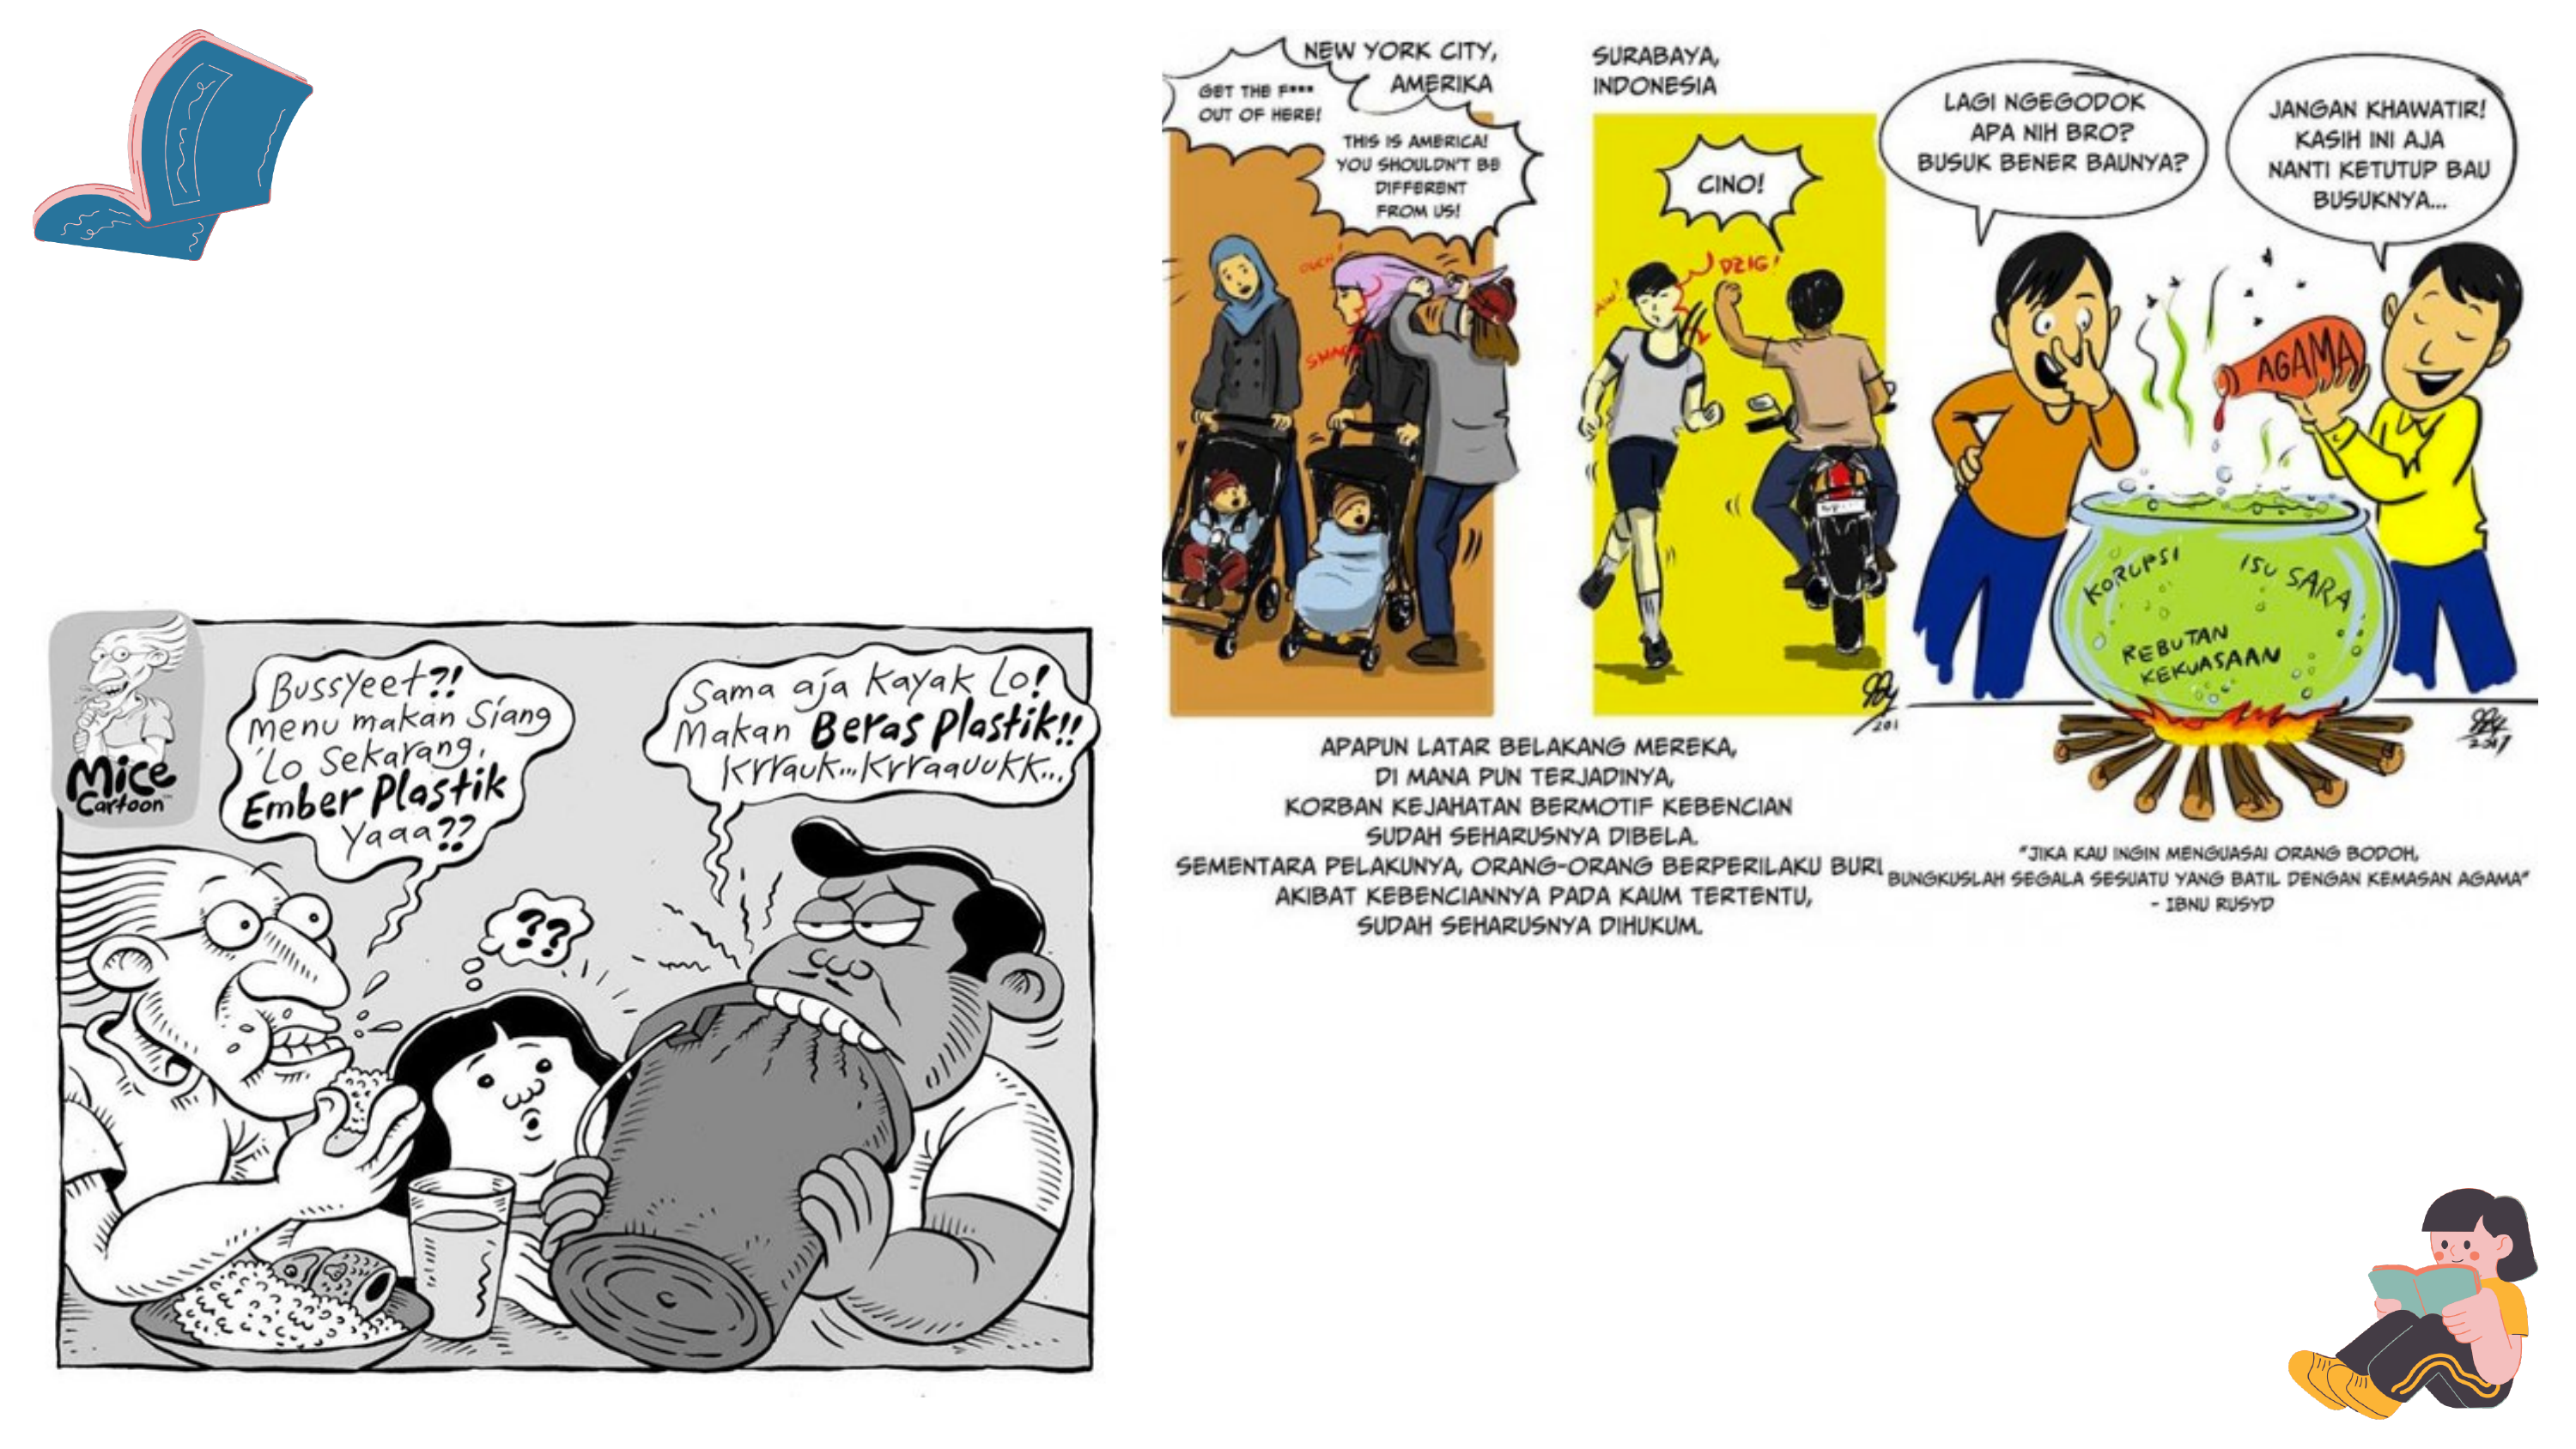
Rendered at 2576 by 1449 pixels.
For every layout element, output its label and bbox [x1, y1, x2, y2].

text_box [32, 599, 1116, 1397]
text_box [2287, 1188, 2538, 1420]
text_box [1162, 29, 2538, 947]
text_box [32, 29, 313, 261]
